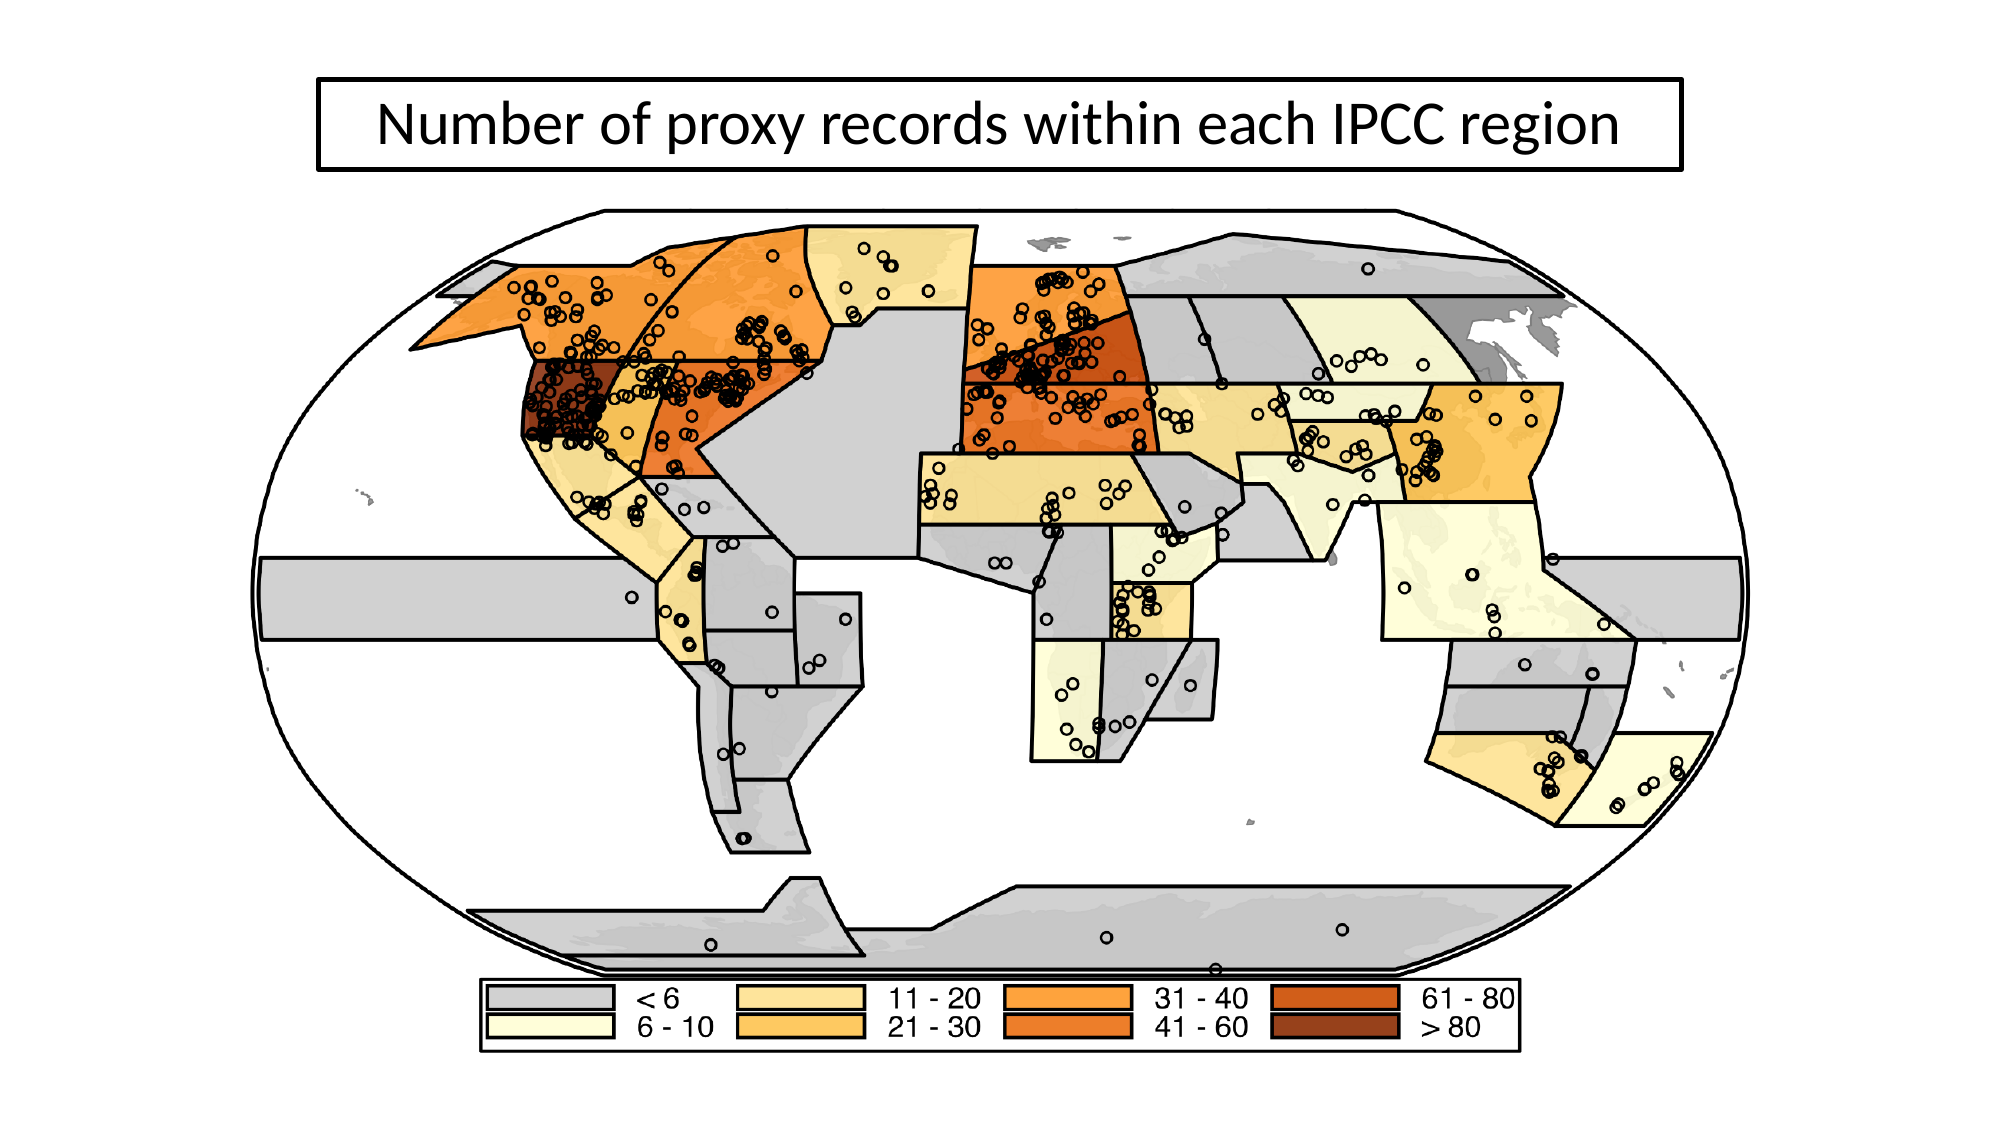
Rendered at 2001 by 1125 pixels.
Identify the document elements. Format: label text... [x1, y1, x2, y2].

picture [184, 111, 1816, 1076]
title Number of proxy records within each IPCC region [318, 79, 1682, 110]
